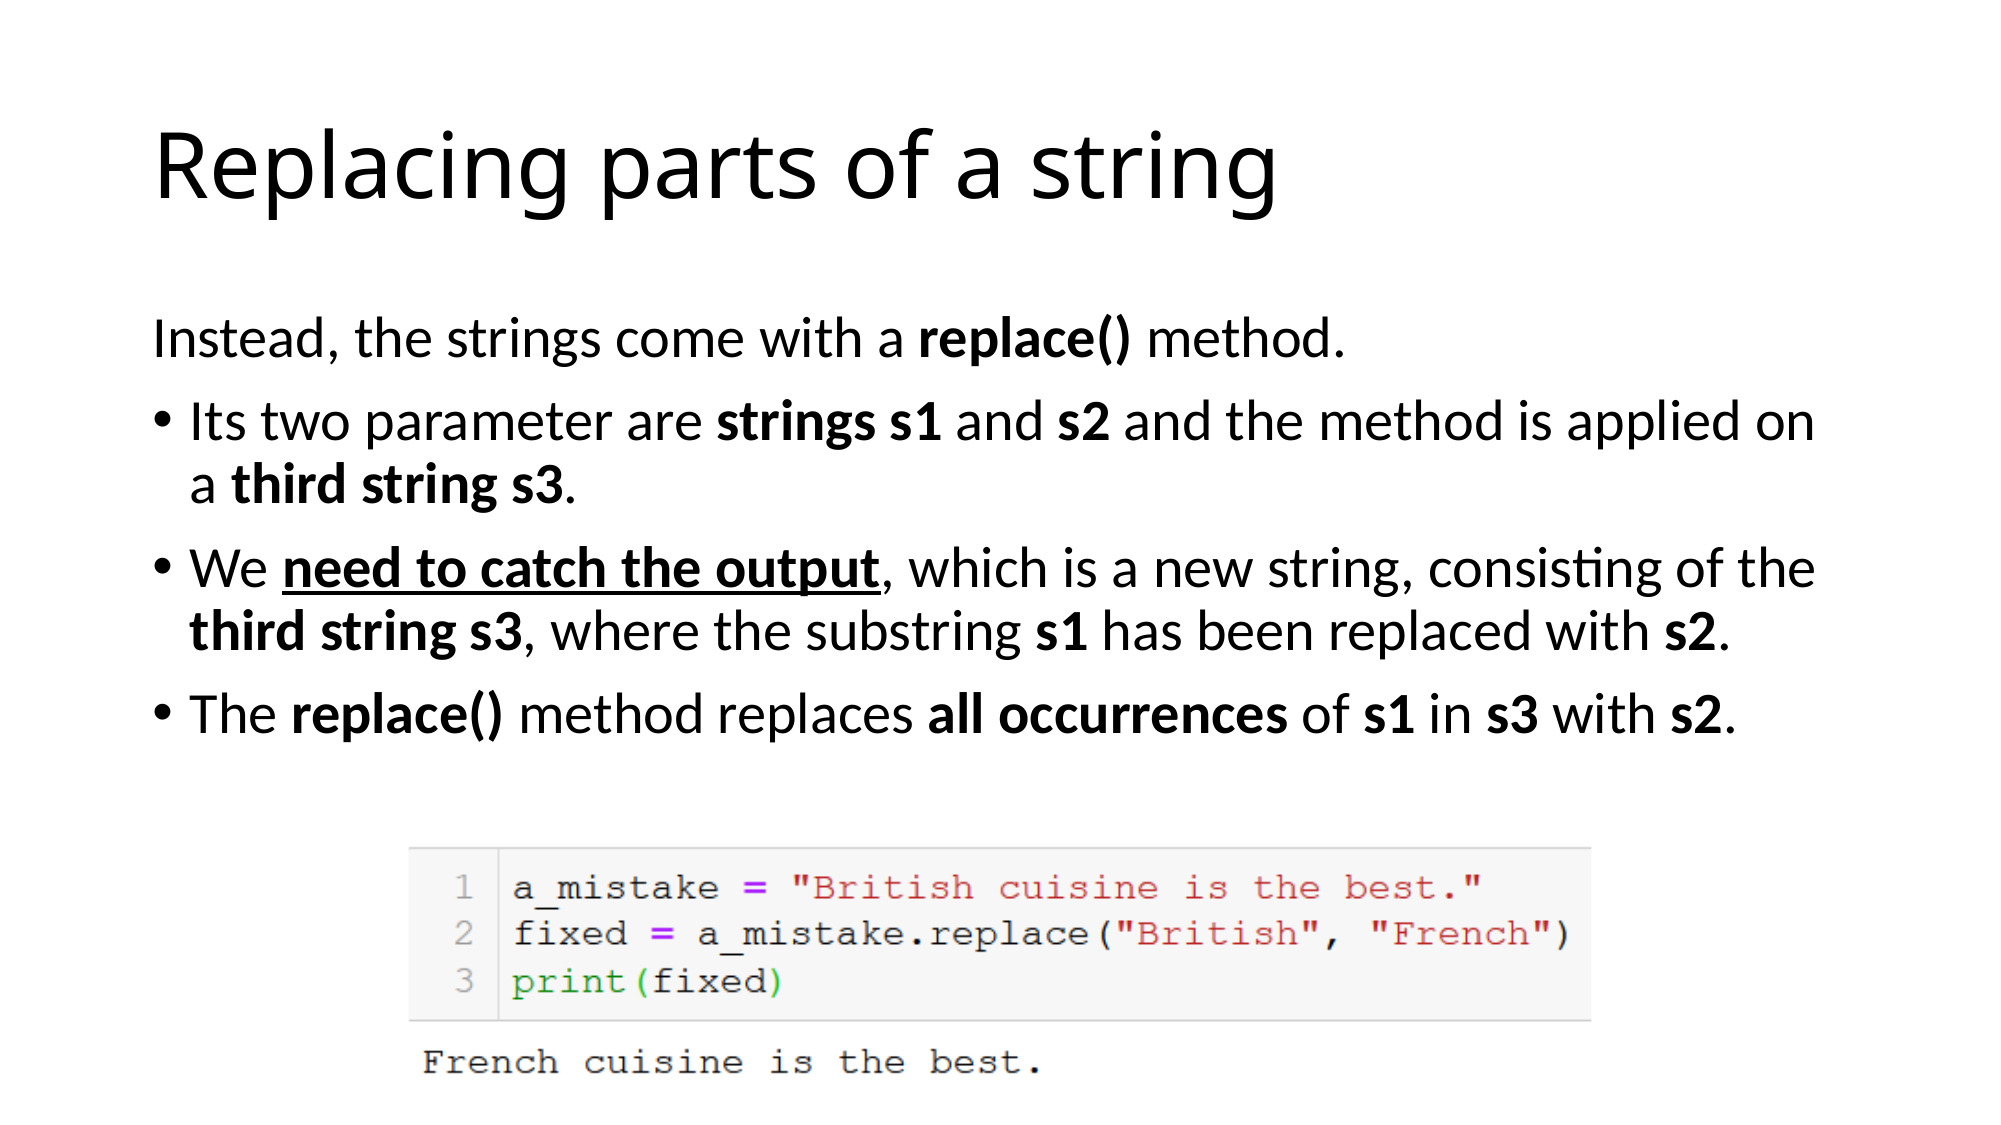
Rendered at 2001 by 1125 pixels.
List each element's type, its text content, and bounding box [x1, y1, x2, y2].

list Instead, the strings come with a replace() method. Its two parameter are strings s1 and s2 and the method is applied on a third string s3. We need to catch the output, which is a new string, consisting of the third string s3, where the substring s1 has been replaced with s2. The replace() method replaces all occurrences of s1 in s3 with s2. [137, 299, 1863, 1014]
title Replacing parts of a string [137, 59, 1863, 278]
picture [408, 830, 1592, 1096]
